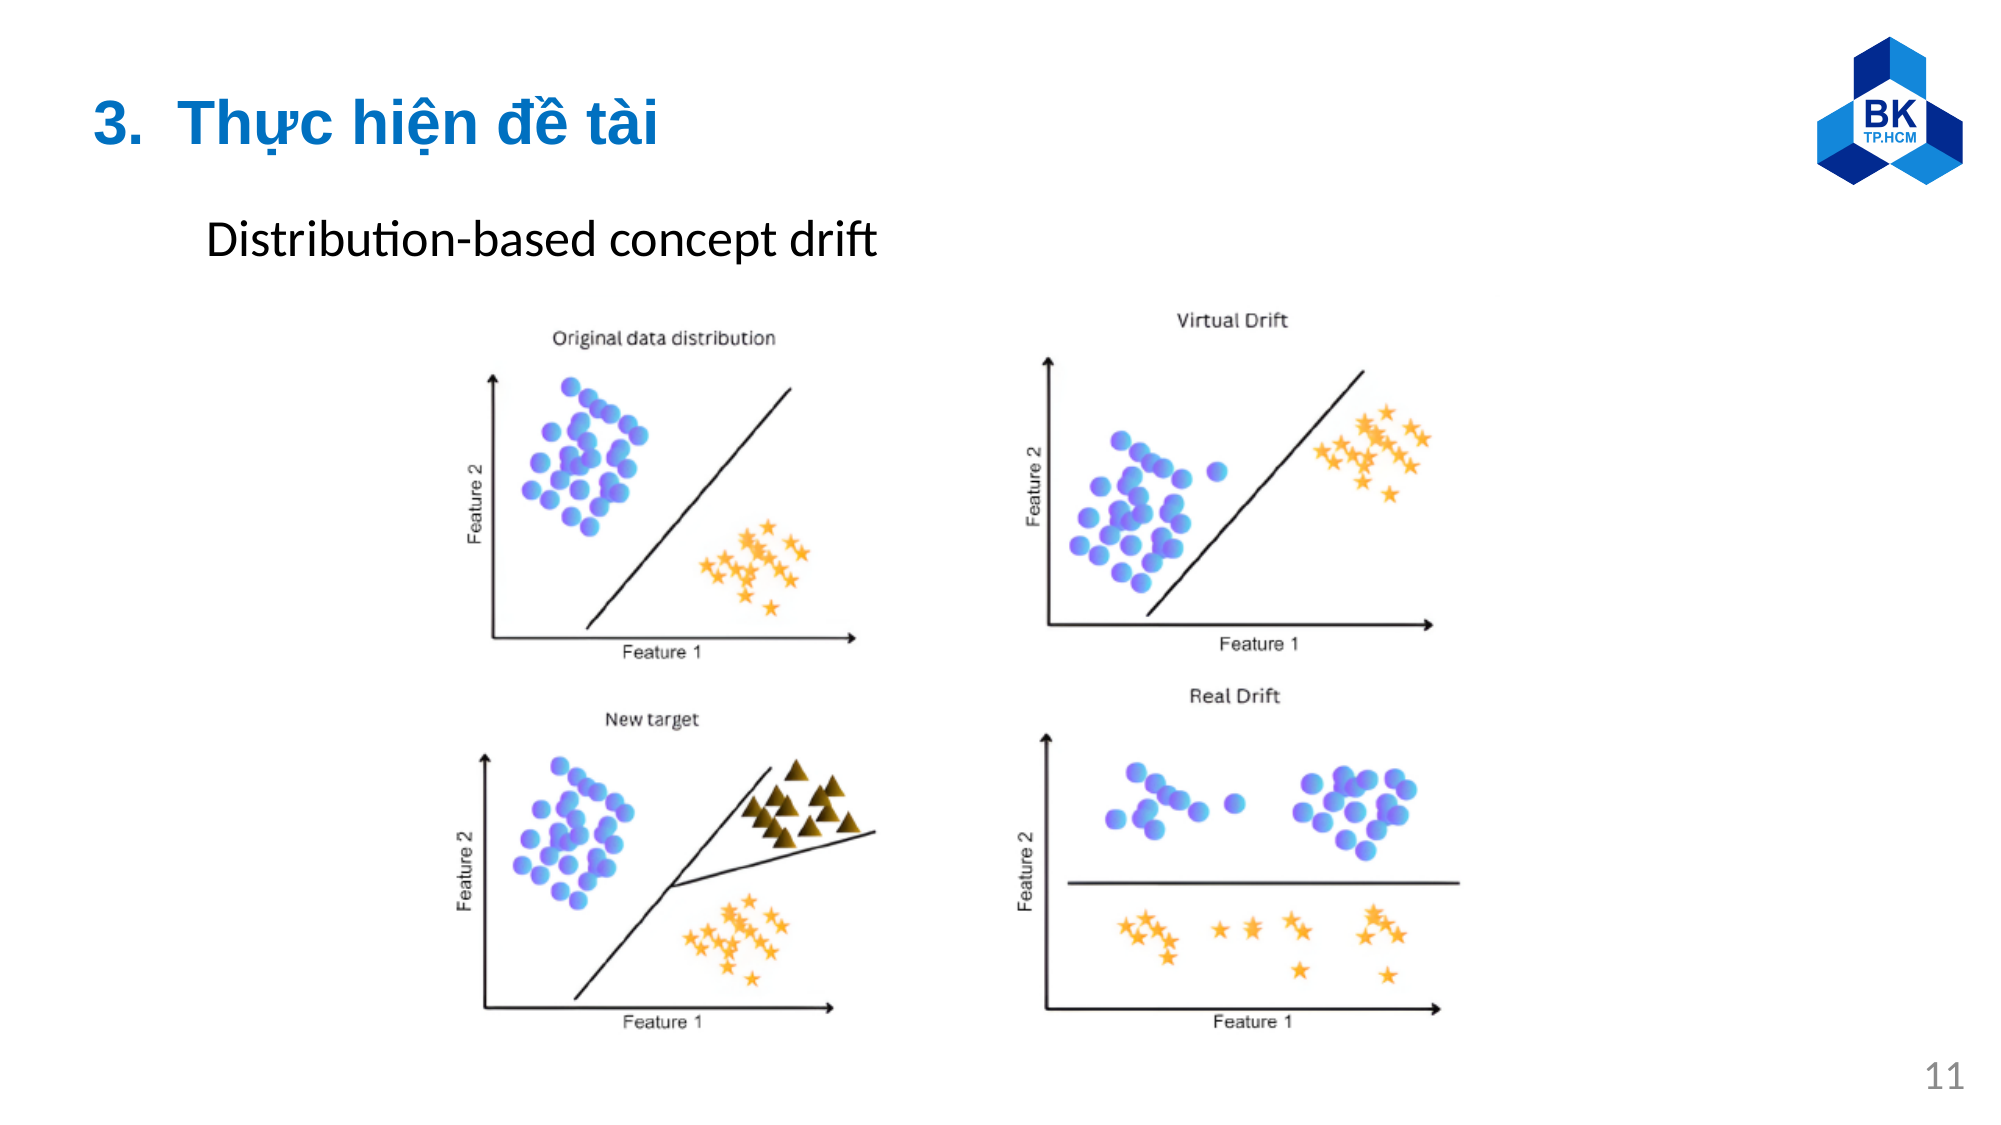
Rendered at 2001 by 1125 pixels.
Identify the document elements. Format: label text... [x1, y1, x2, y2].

text_box Distribution-based concept drift [191, 165, 1808, 275]
text_box Thực hiện đề tài [78, 75, 676, 165]
picture [1792, 24, 1991, 207]
picture [410, 295, 1590, 1050]
